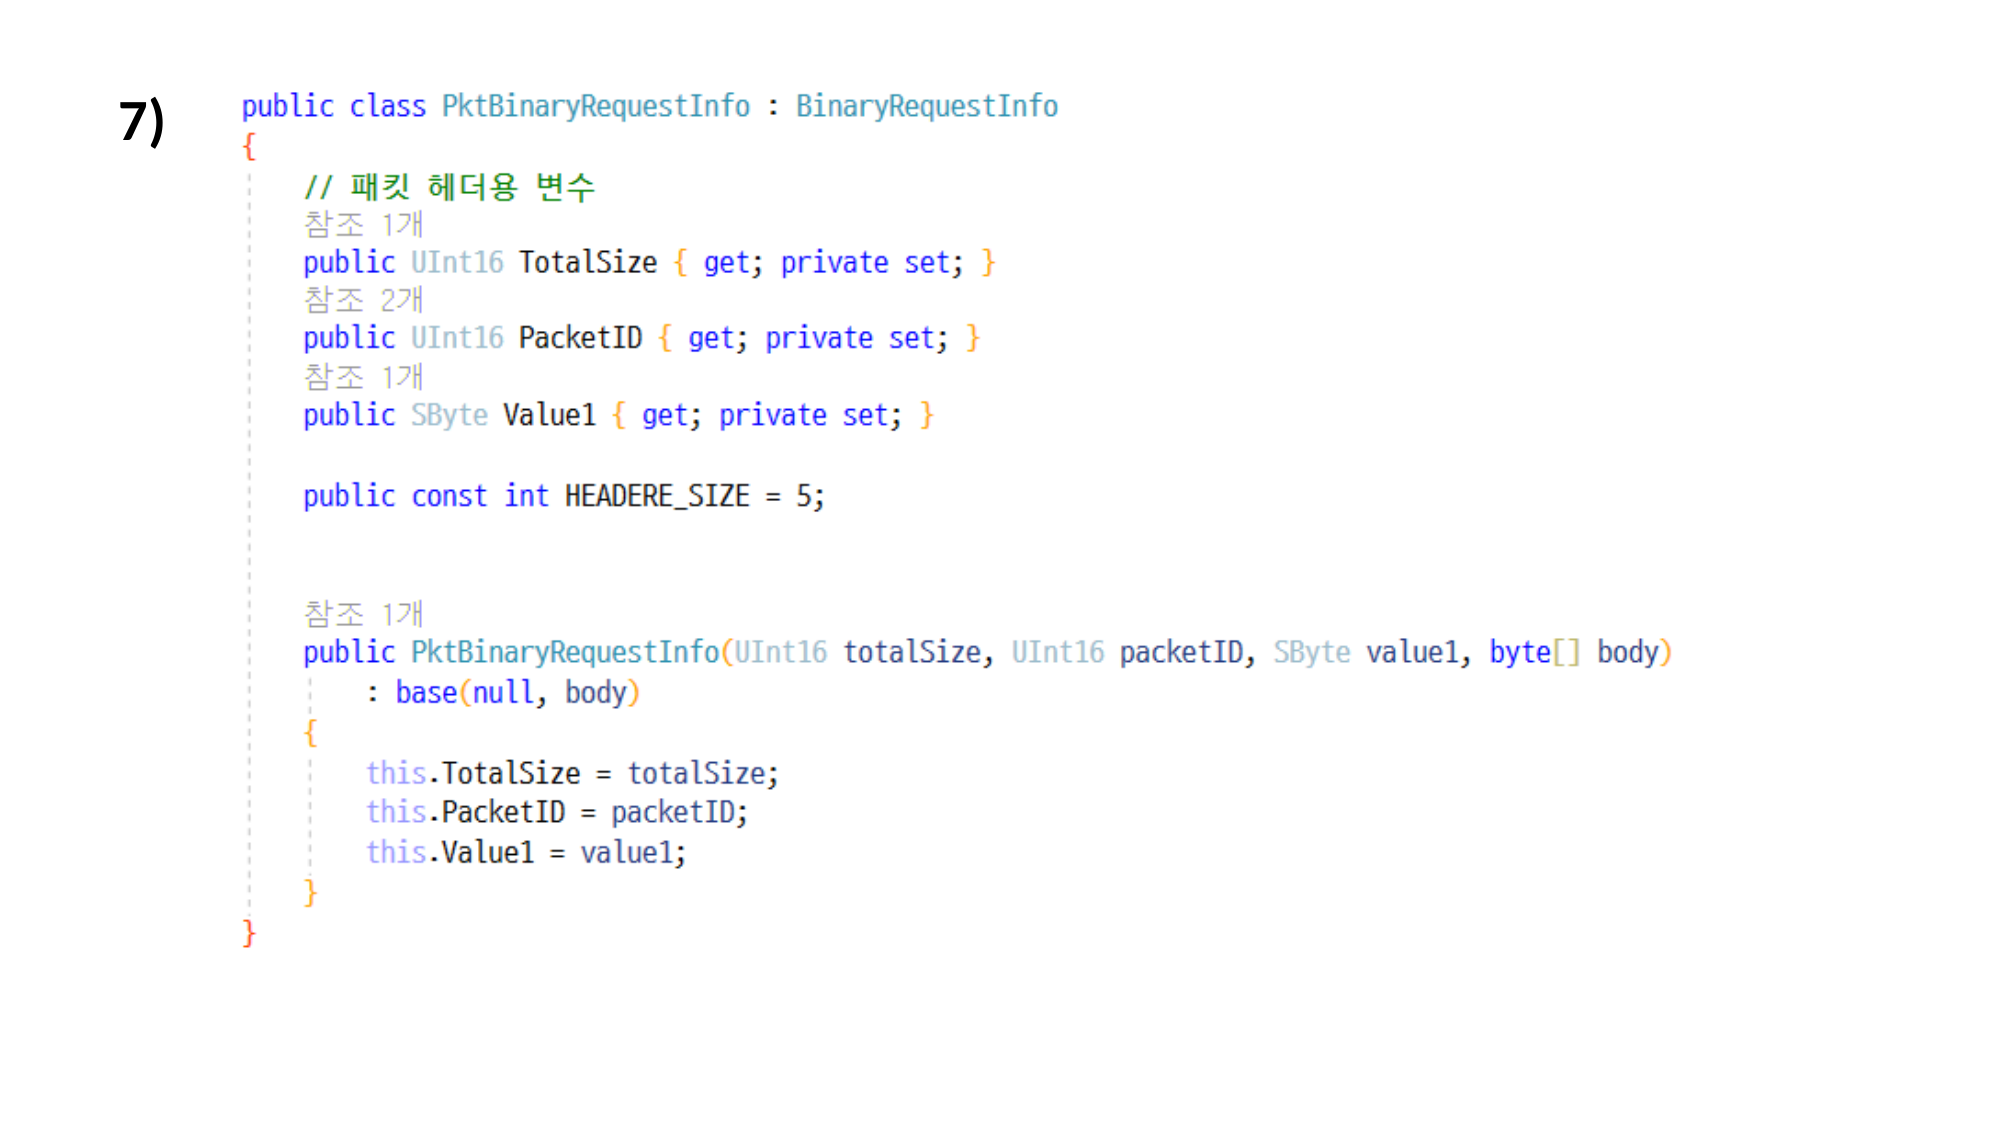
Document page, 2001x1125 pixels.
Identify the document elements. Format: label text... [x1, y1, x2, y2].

picture [229, 91, 1719, 968]
text_box 7) [103, 75, 253, 160]
